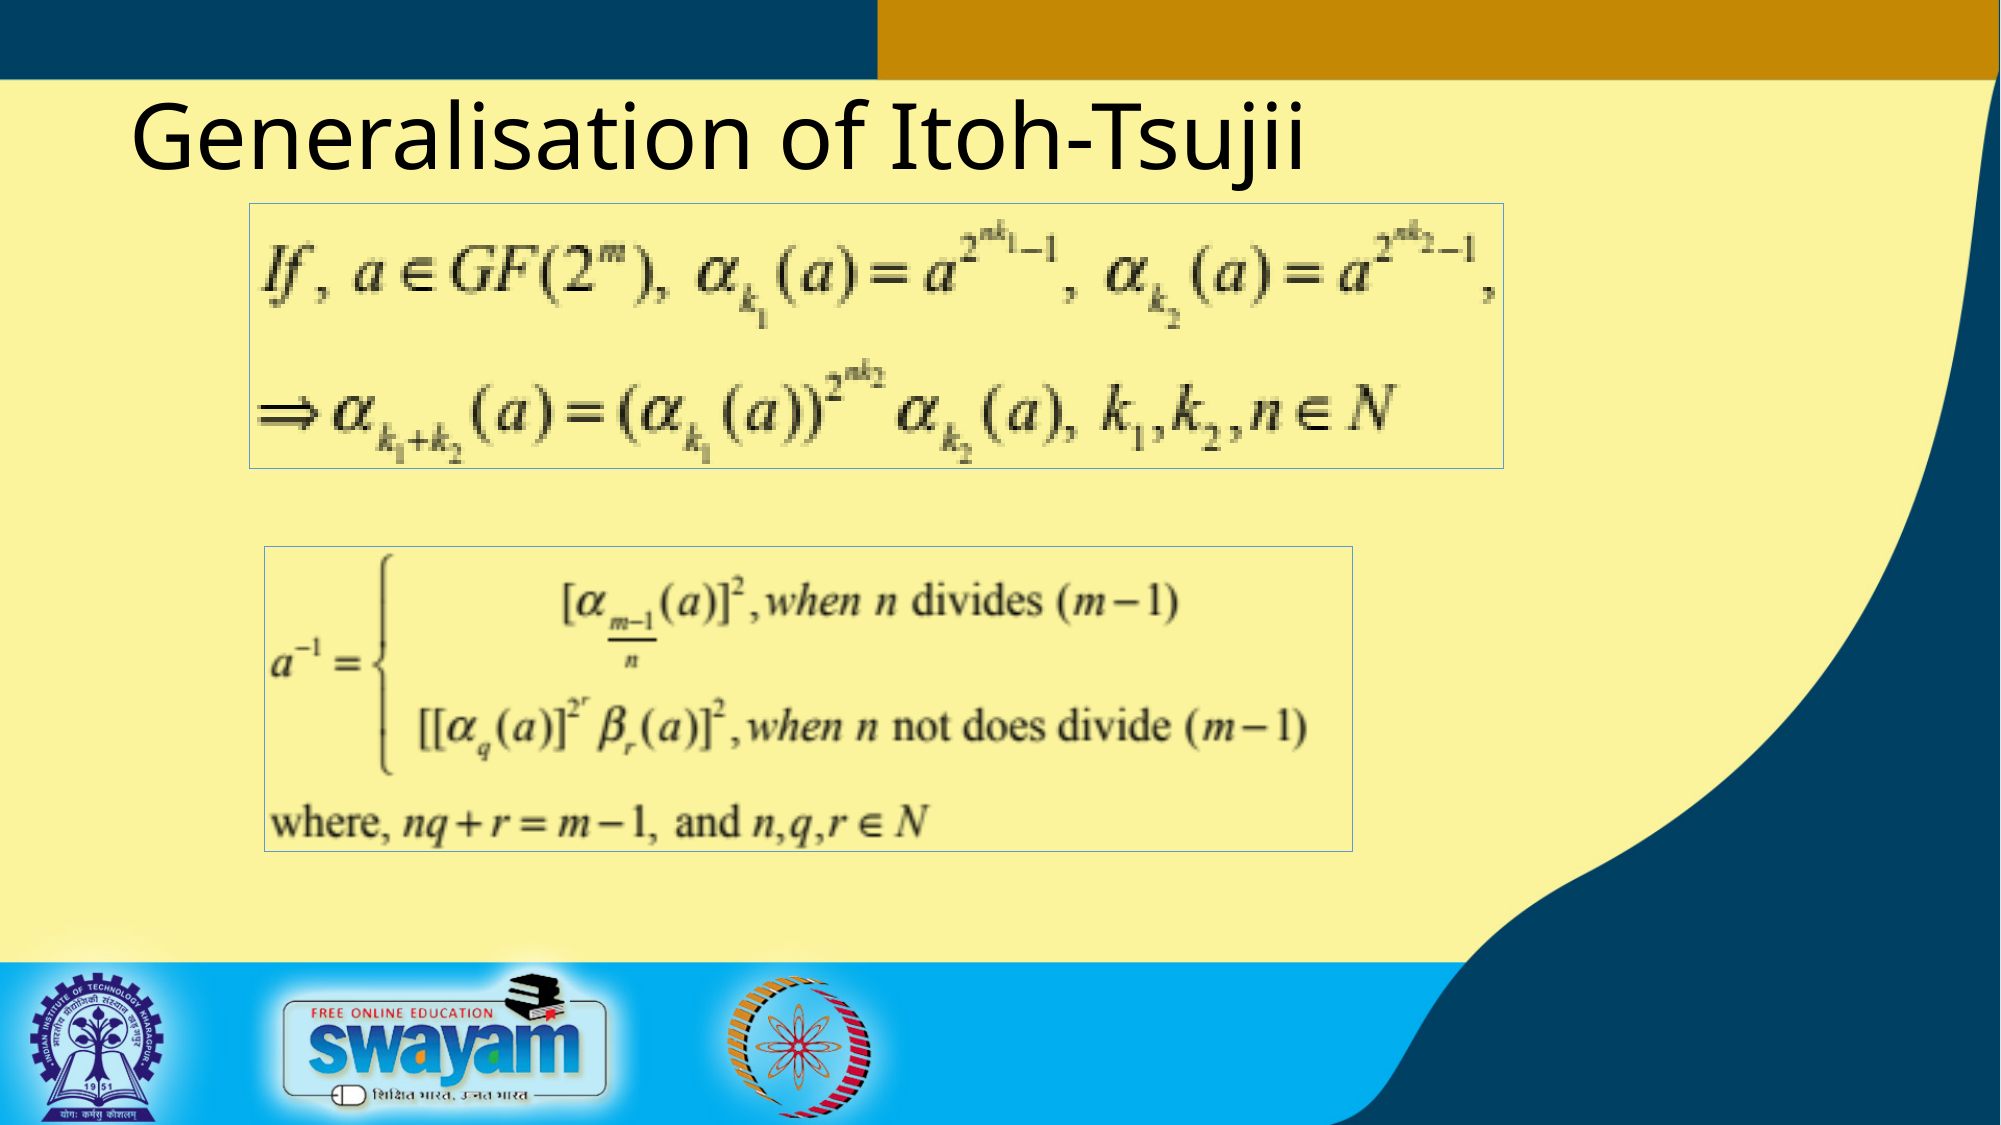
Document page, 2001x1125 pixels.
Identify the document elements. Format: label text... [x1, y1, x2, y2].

picture [1425, 1016, 1433, 1023]
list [249, 202, 1504, 469]
title Generalisation of Itoh-Tsujii [114, 30, 1840, 249]
picture [0, 0, 2001, 1125]
